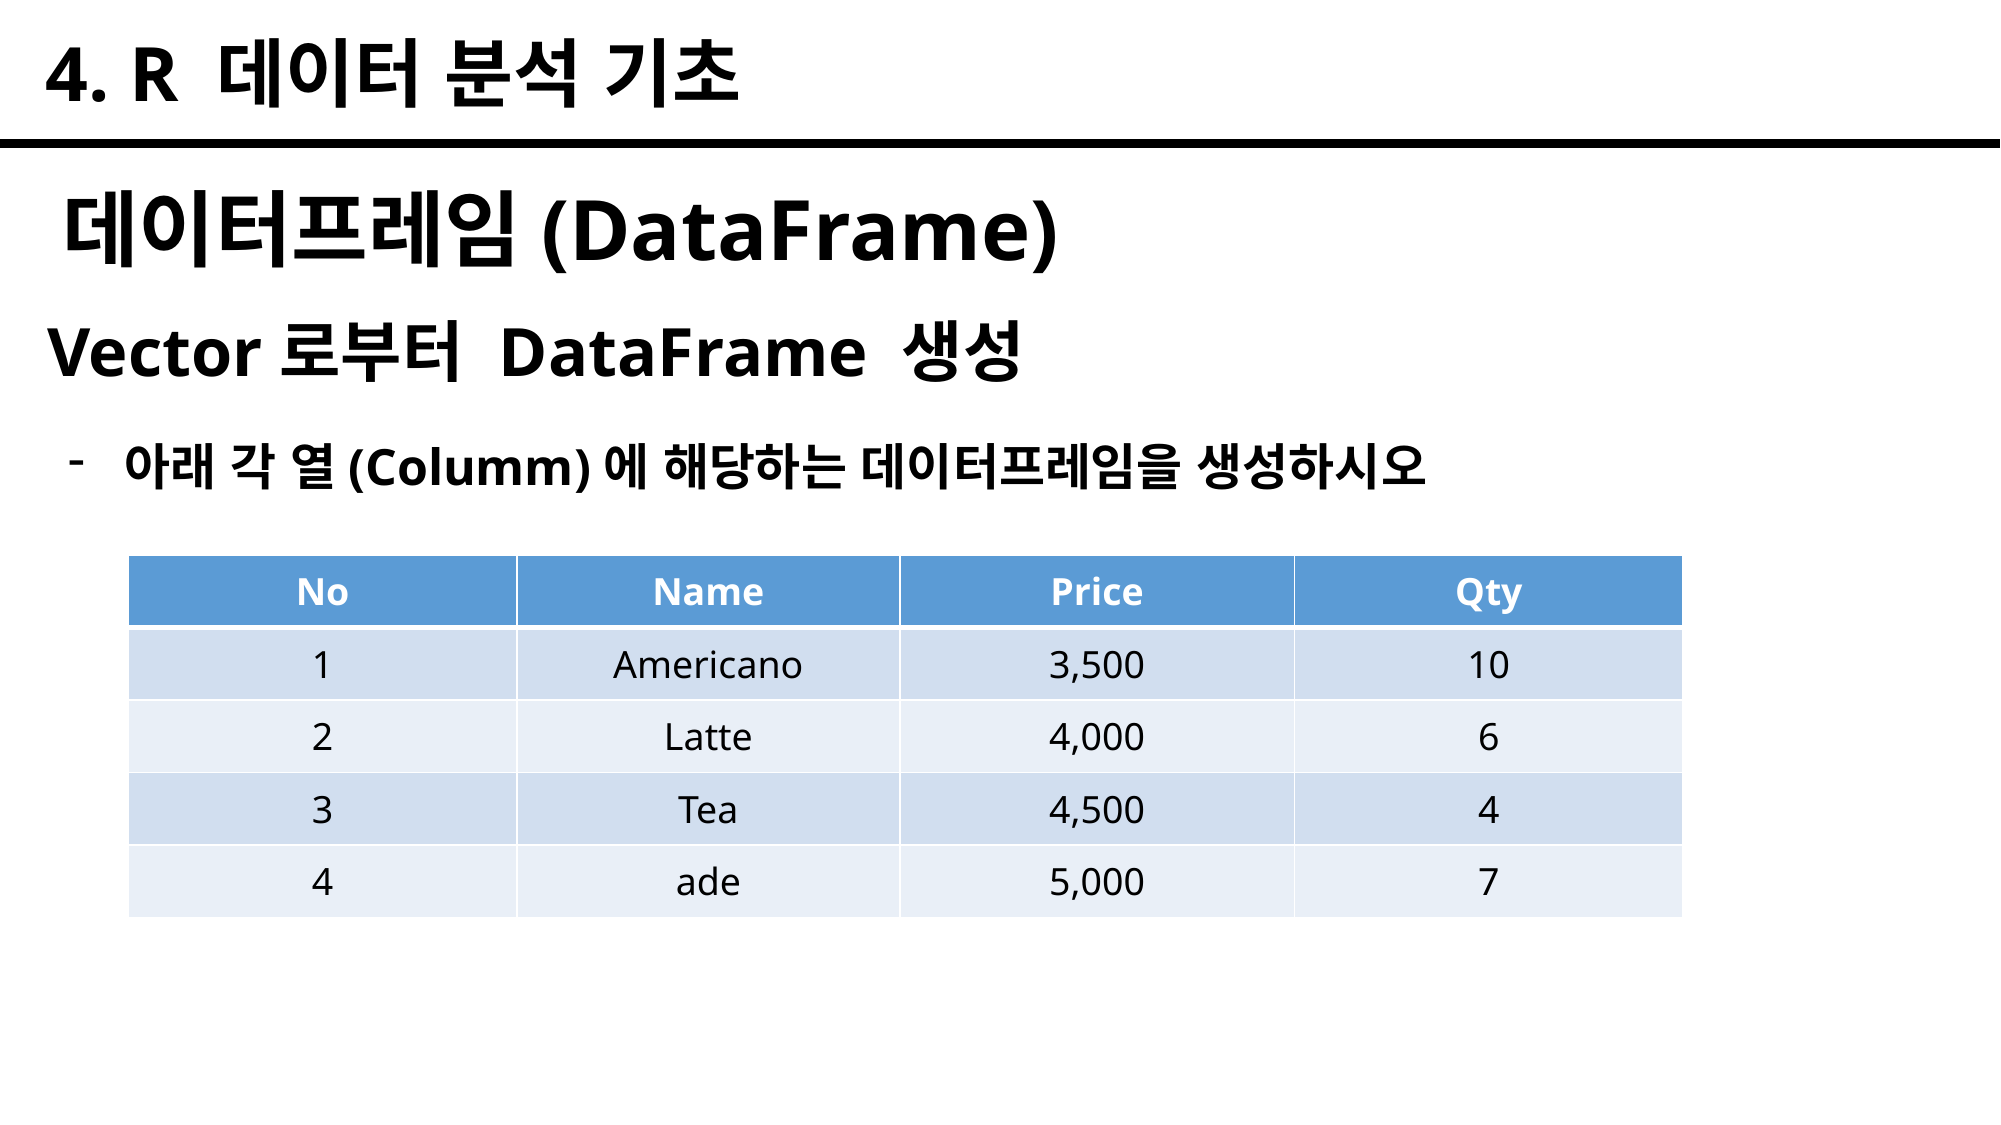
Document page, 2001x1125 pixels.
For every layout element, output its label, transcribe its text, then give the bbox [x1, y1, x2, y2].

table_cell 3 [129, 773, 516, 844]
table_cell 4 [1295, 773, 1682, 844]
table_cell 6 [1295, 701, 1682, 772]
table_cell 10 [1295, 630, 1682, 699]
table_header Qty [1295, 556, 1682, 625]
table_cell 7 [1295, 846, 1682, 917]
table_cell 1 [129, 630, 516, 699]
table_cell Tea [518, 773, 899, 844]
table_cell 4 [129, 846, 516, 917]
table_cell 3,500 [901, 630, 1294, 699]
text_box Vector로부터 DataFrame 생성 [32, 302, 1040, 397]
table_cell 4,500 [901, 773, 1294, 844]
table_cell 5,000 [901, 846, 1294, 917]
table_cell ade [518, 846, 899, 917]
table_cell Latte [518, 701, 899, 772]
table_header Name [518, 556, 899, 625]
table_cell Americano [518, 630, 899, 699]
text_box 데이터프레임(DataFrame) [47, 170, 1074, 285]
table_cell 2 [129, 701, 516, 772]
table_header No [129, 556, 516, 625]
text_box 4. R 데이터 분석 기초 [30, 19, 1315, 125]
table_cell 4,000 [901, 701, 1294, 772]
text_box 아래 각 열(Columm)에 해당하는 데이터프레임을 생성하시오 [53, 398, 1663, 503]
table_header Price [901, 556, 1294, 625]
